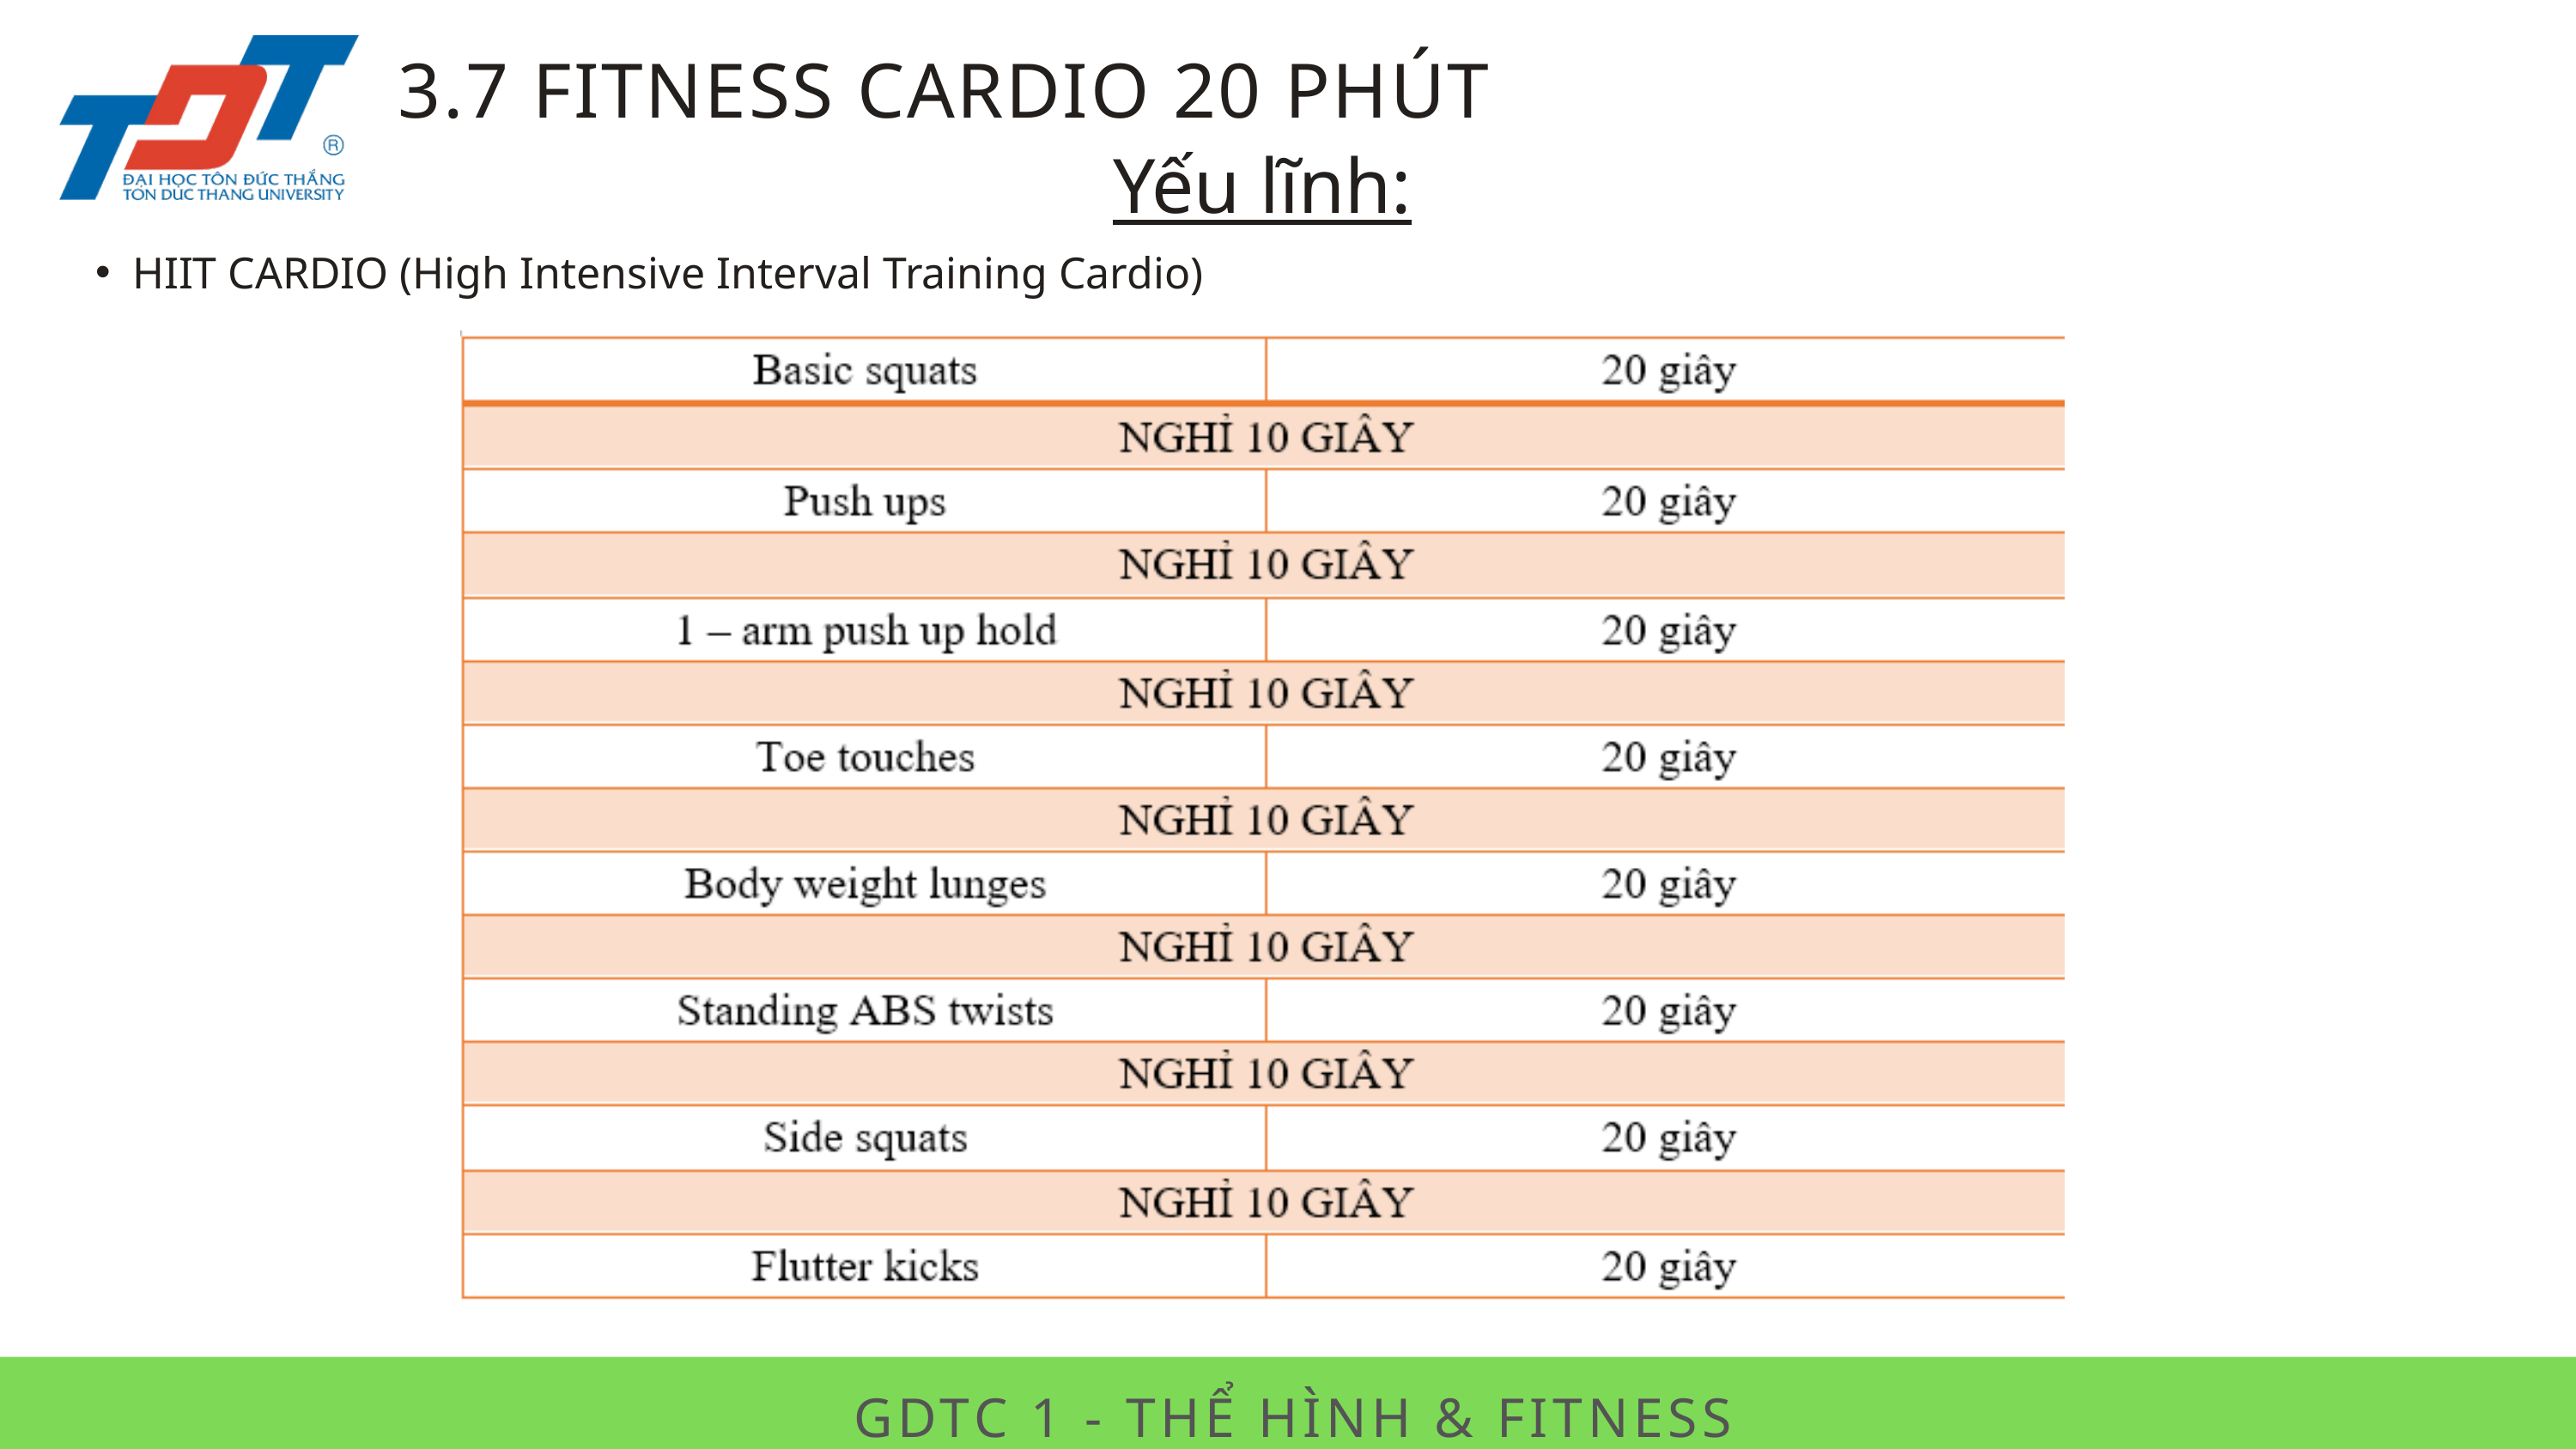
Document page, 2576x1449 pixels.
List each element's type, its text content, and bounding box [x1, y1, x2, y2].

text_box GDTC 1 - THỂ HÌNH & FITNESS [808, 1373, 1779, 1449]
text_box [0, 1356, 2576, 1449]
picture [58, 35, 359, 202]
text_box Yếu lĩnh: [1053, 133, 1472, 229]
text_box HIIT CARDIO (High Intensive Interval Training Cardio) [59, 237, 2466, 298]
text_box 3.7 FITNESS CARDIO 20 PHÚT [398, 27, 2576, 133]
picture [459, 330, 2065, 1304]
